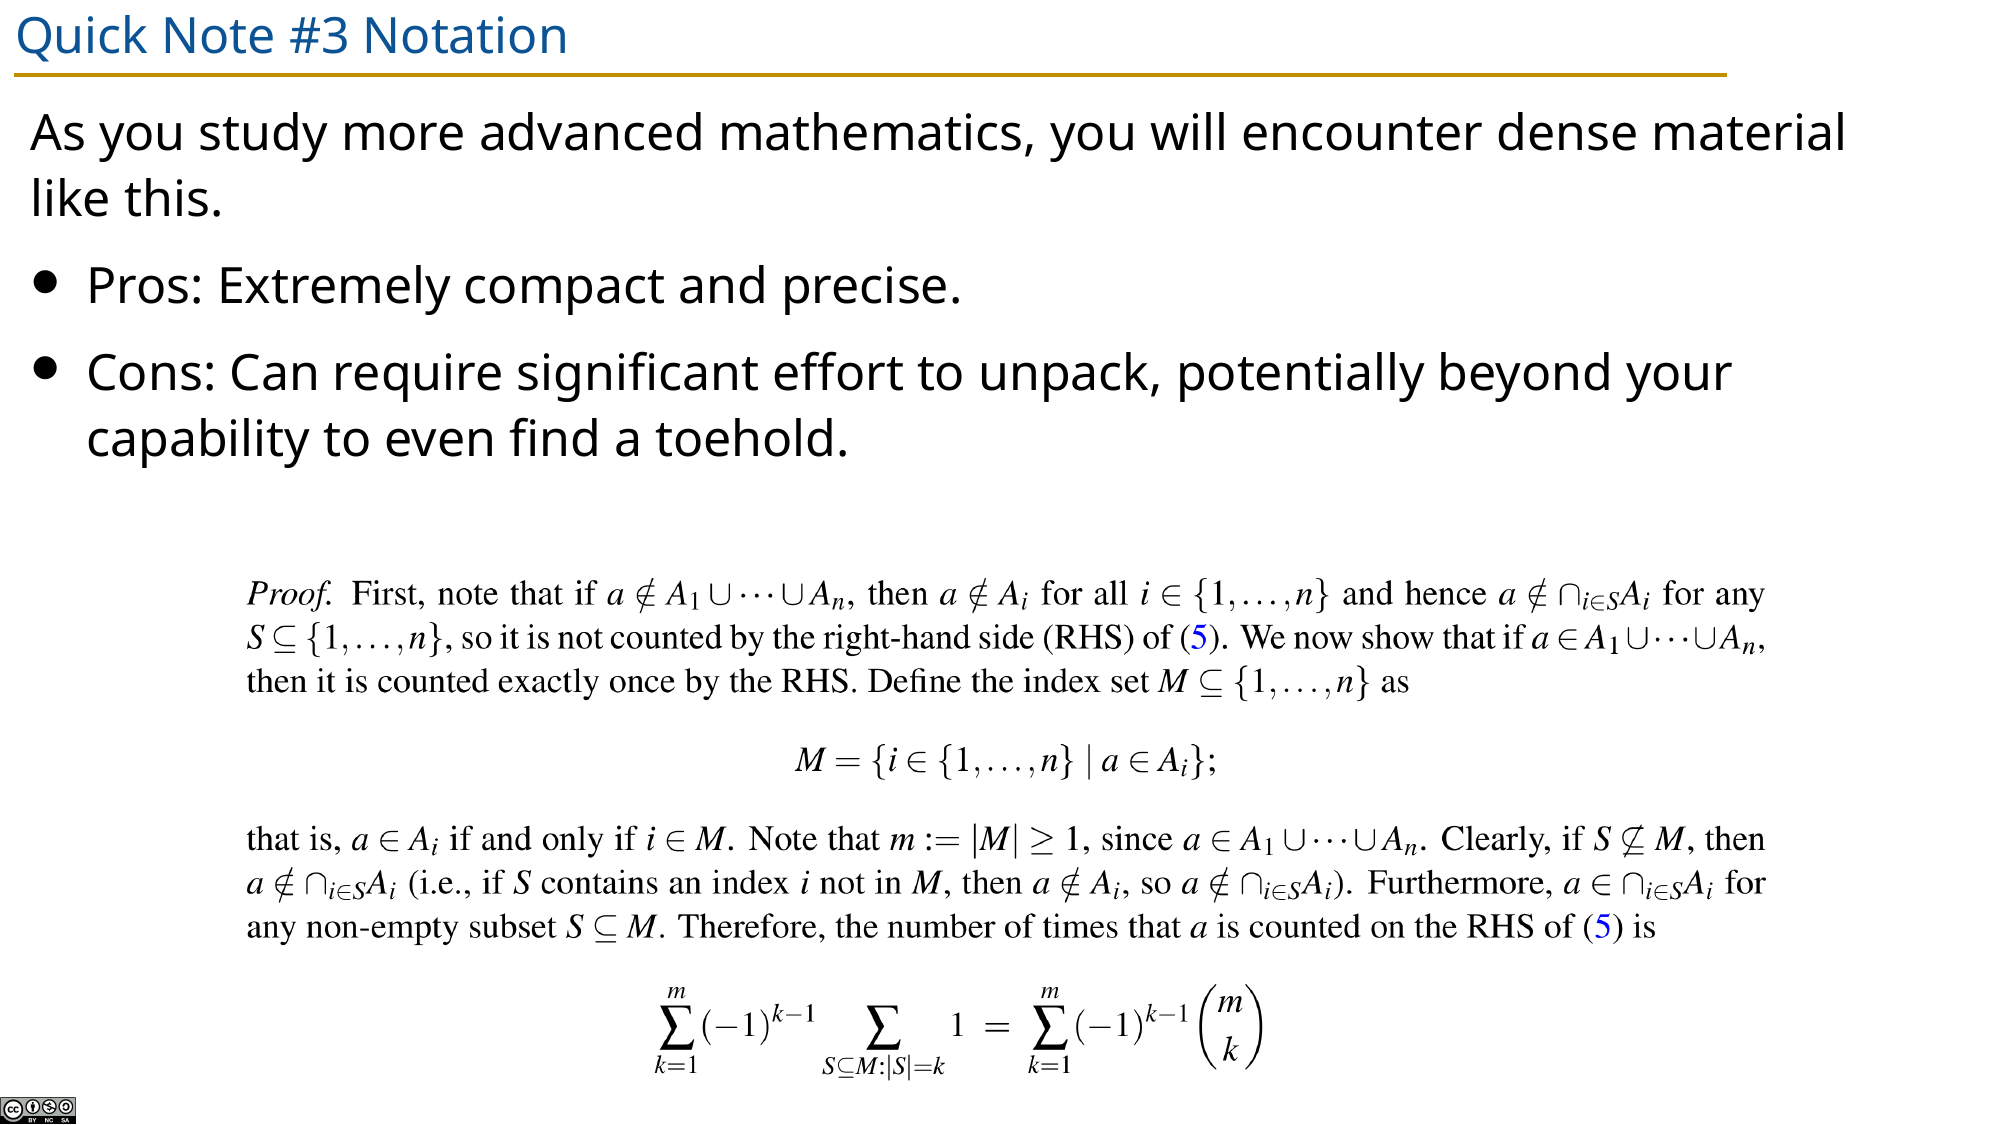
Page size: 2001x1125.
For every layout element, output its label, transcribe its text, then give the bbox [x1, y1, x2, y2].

list As you study more advanced mathematics, you will encounter dense material like this. Pros: Extremely compact and precise. Cons: Can require significant effort to unpack, potentially beyond your capability to even find a toehold. [15, 87, 1900, 1013]
picture [0, 1097, 76, 1124]
picture [231, 561, 1824, 1109]
title Quick Note #3 Notation [0, 0, 1725, 75]
